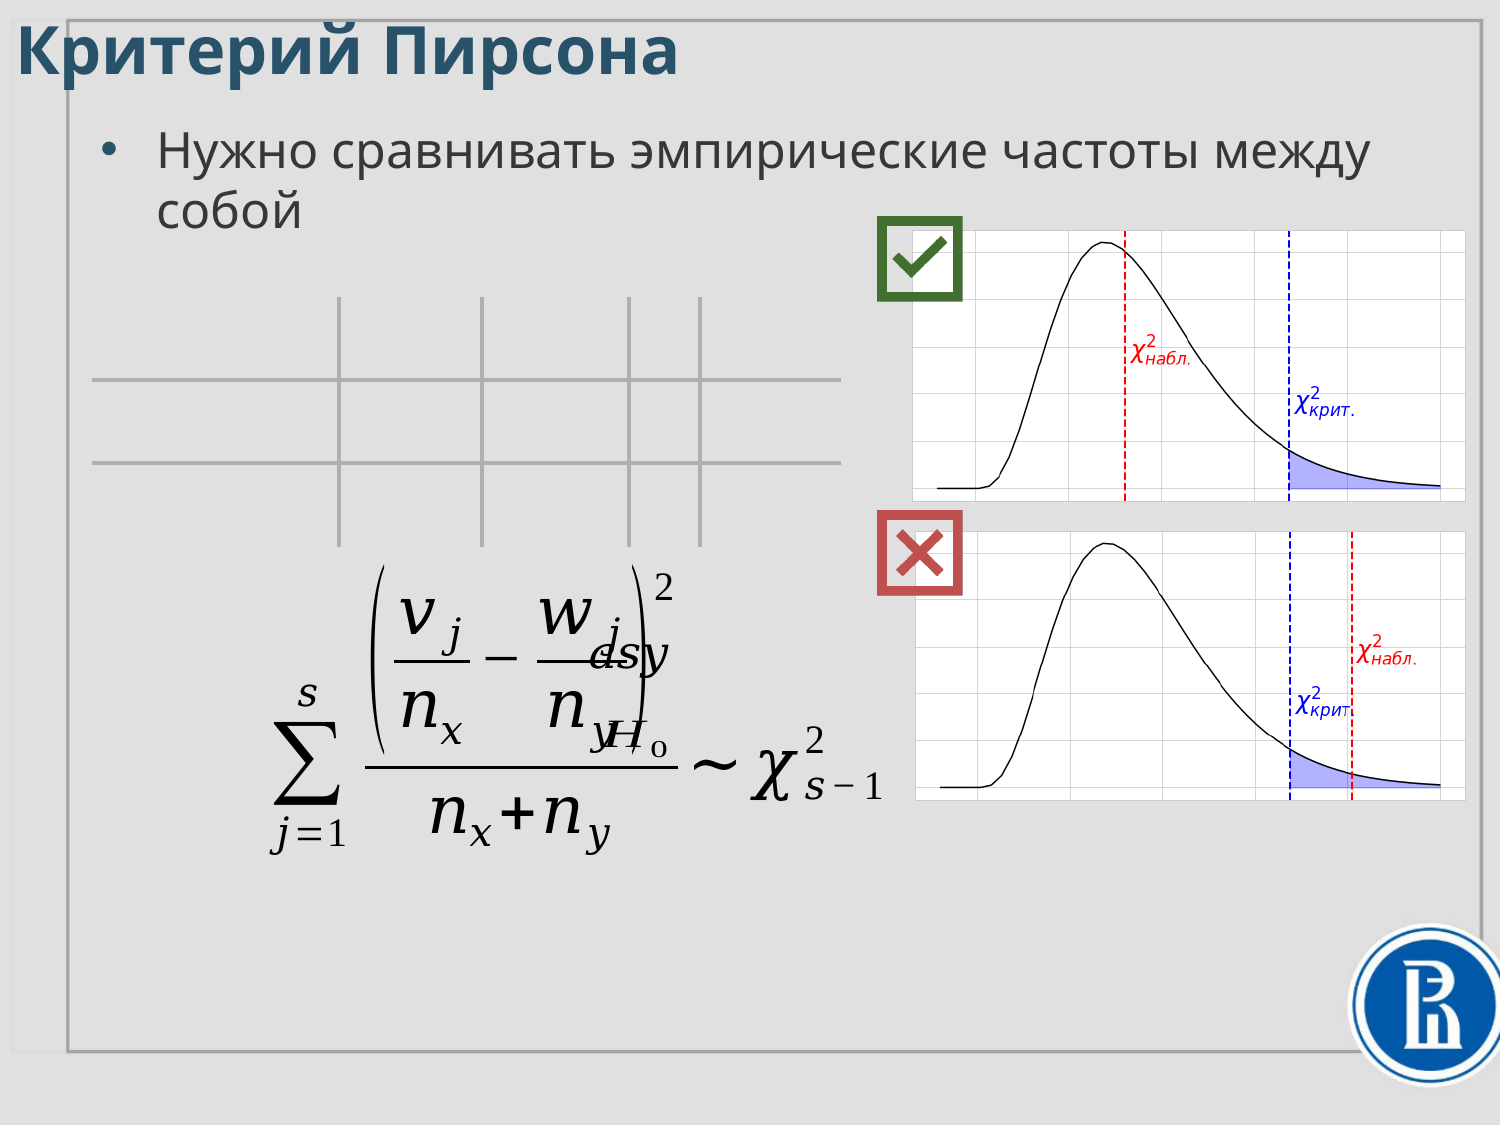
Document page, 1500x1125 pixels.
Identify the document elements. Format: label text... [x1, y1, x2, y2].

title Критерий Пирсона [0, 0, 1500, 102]
picture [0, 102, 1500, 1125]
text_box Нужно сравнивать эмпирические частоты между собой [100, 118, 1436, 981]
